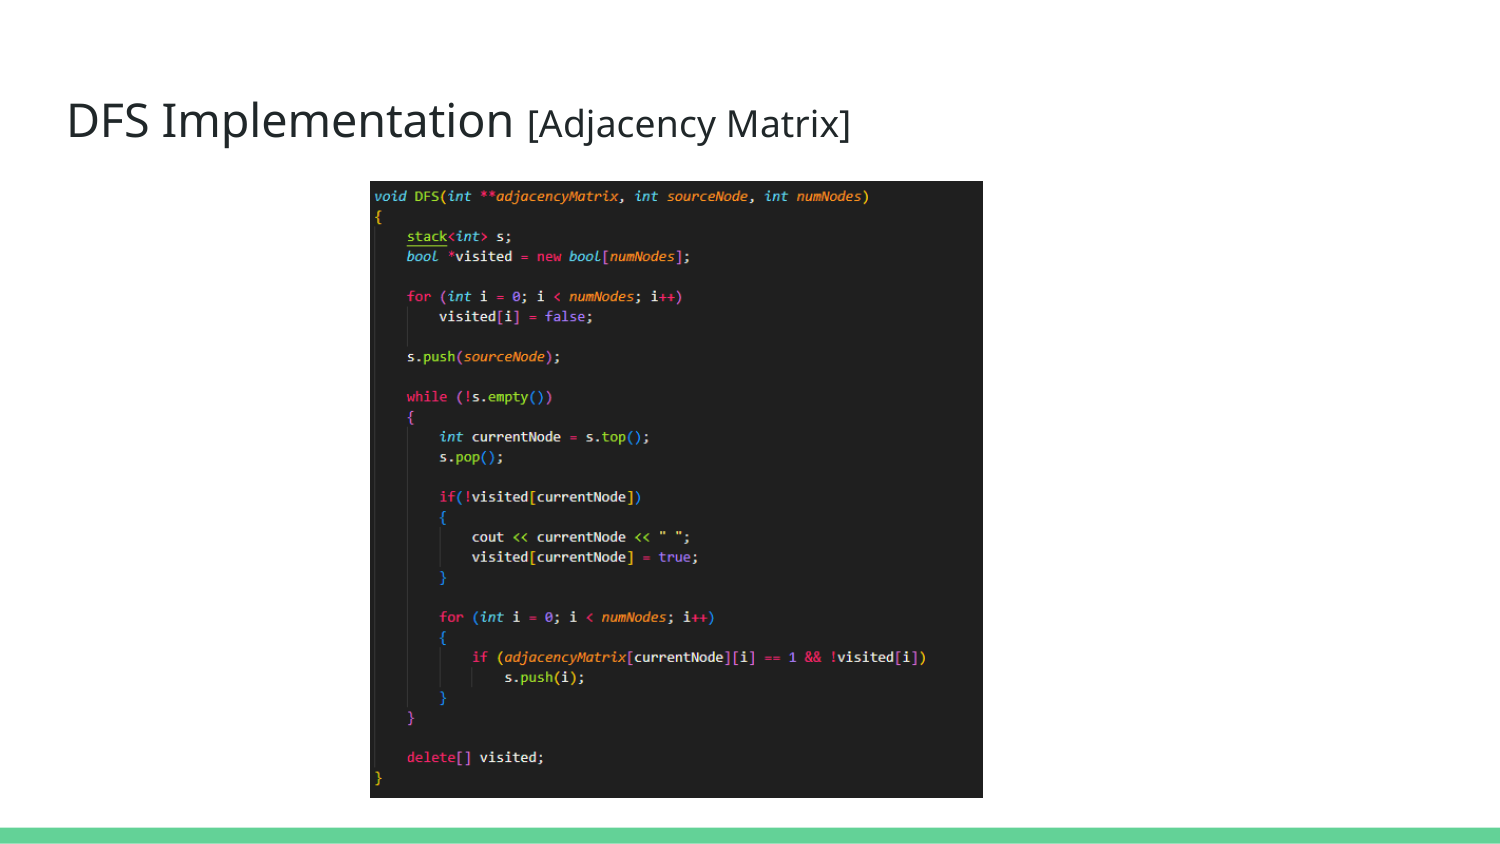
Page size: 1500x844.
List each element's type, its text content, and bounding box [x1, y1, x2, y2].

title DFS Implementation [Adjacency Matrix] [51, 72, 1449, 167]
picture [370, 181, 983, 798]
